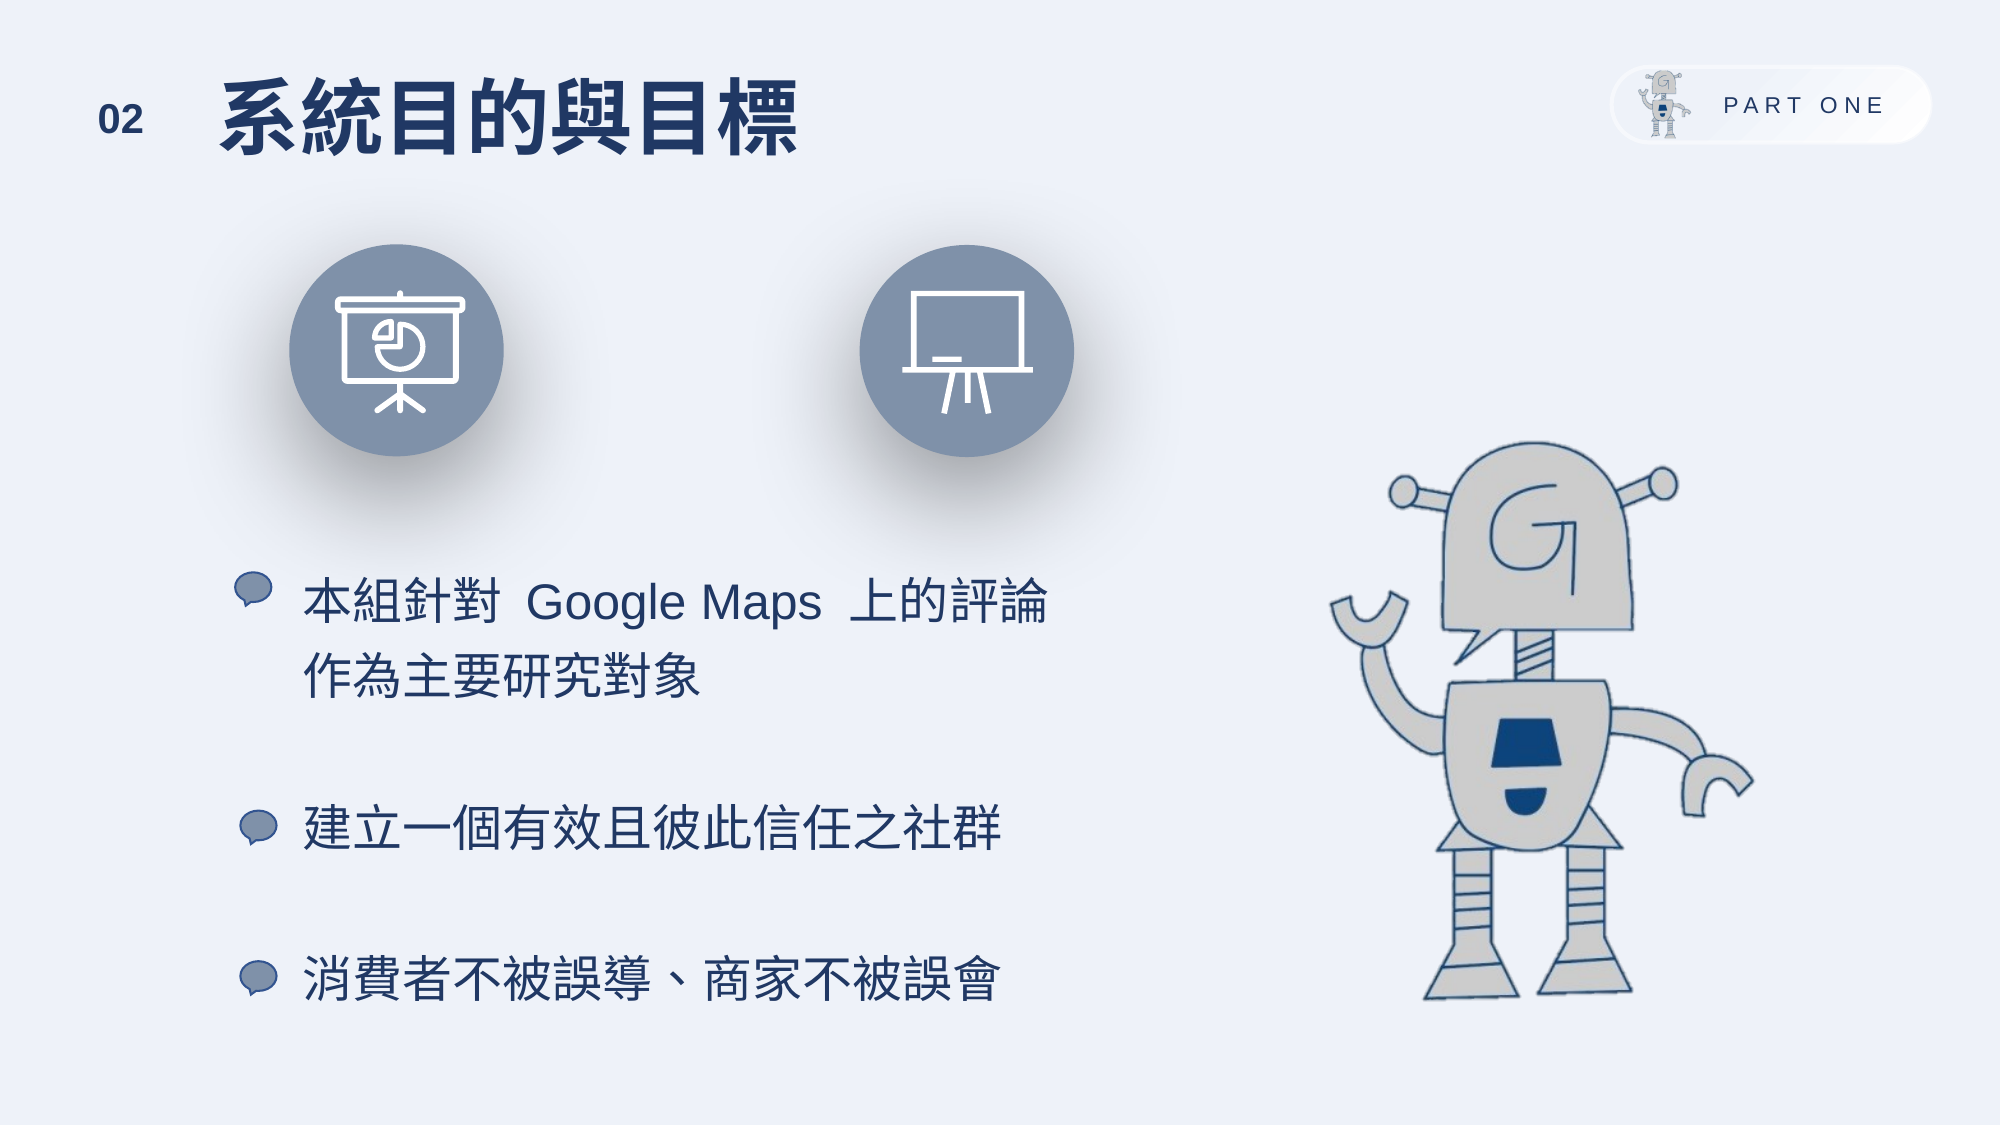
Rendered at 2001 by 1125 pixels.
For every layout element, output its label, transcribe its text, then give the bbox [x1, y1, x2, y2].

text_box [859, 244, 1075, 458]
text_box 本組針對 Google Maps 上的評論 作為主要研究對象 建立一個有效且彼此信任之社群 消費者不被誤導、商家不被誤會 [302, 569, 1191, 1008]
picture [1252, 378, 1772, 1017]
text_box [239, 960, 278, 997]
text_box [239, 809, 278, 846]
text_box 系統目的與目標 [202, 57, 938, 173]
text_box [234, 571, 273, 608]
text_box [97, 60, 145, 153]
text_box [289, 244, 504, 457]
picture [1625, 62, 1702, 147]
